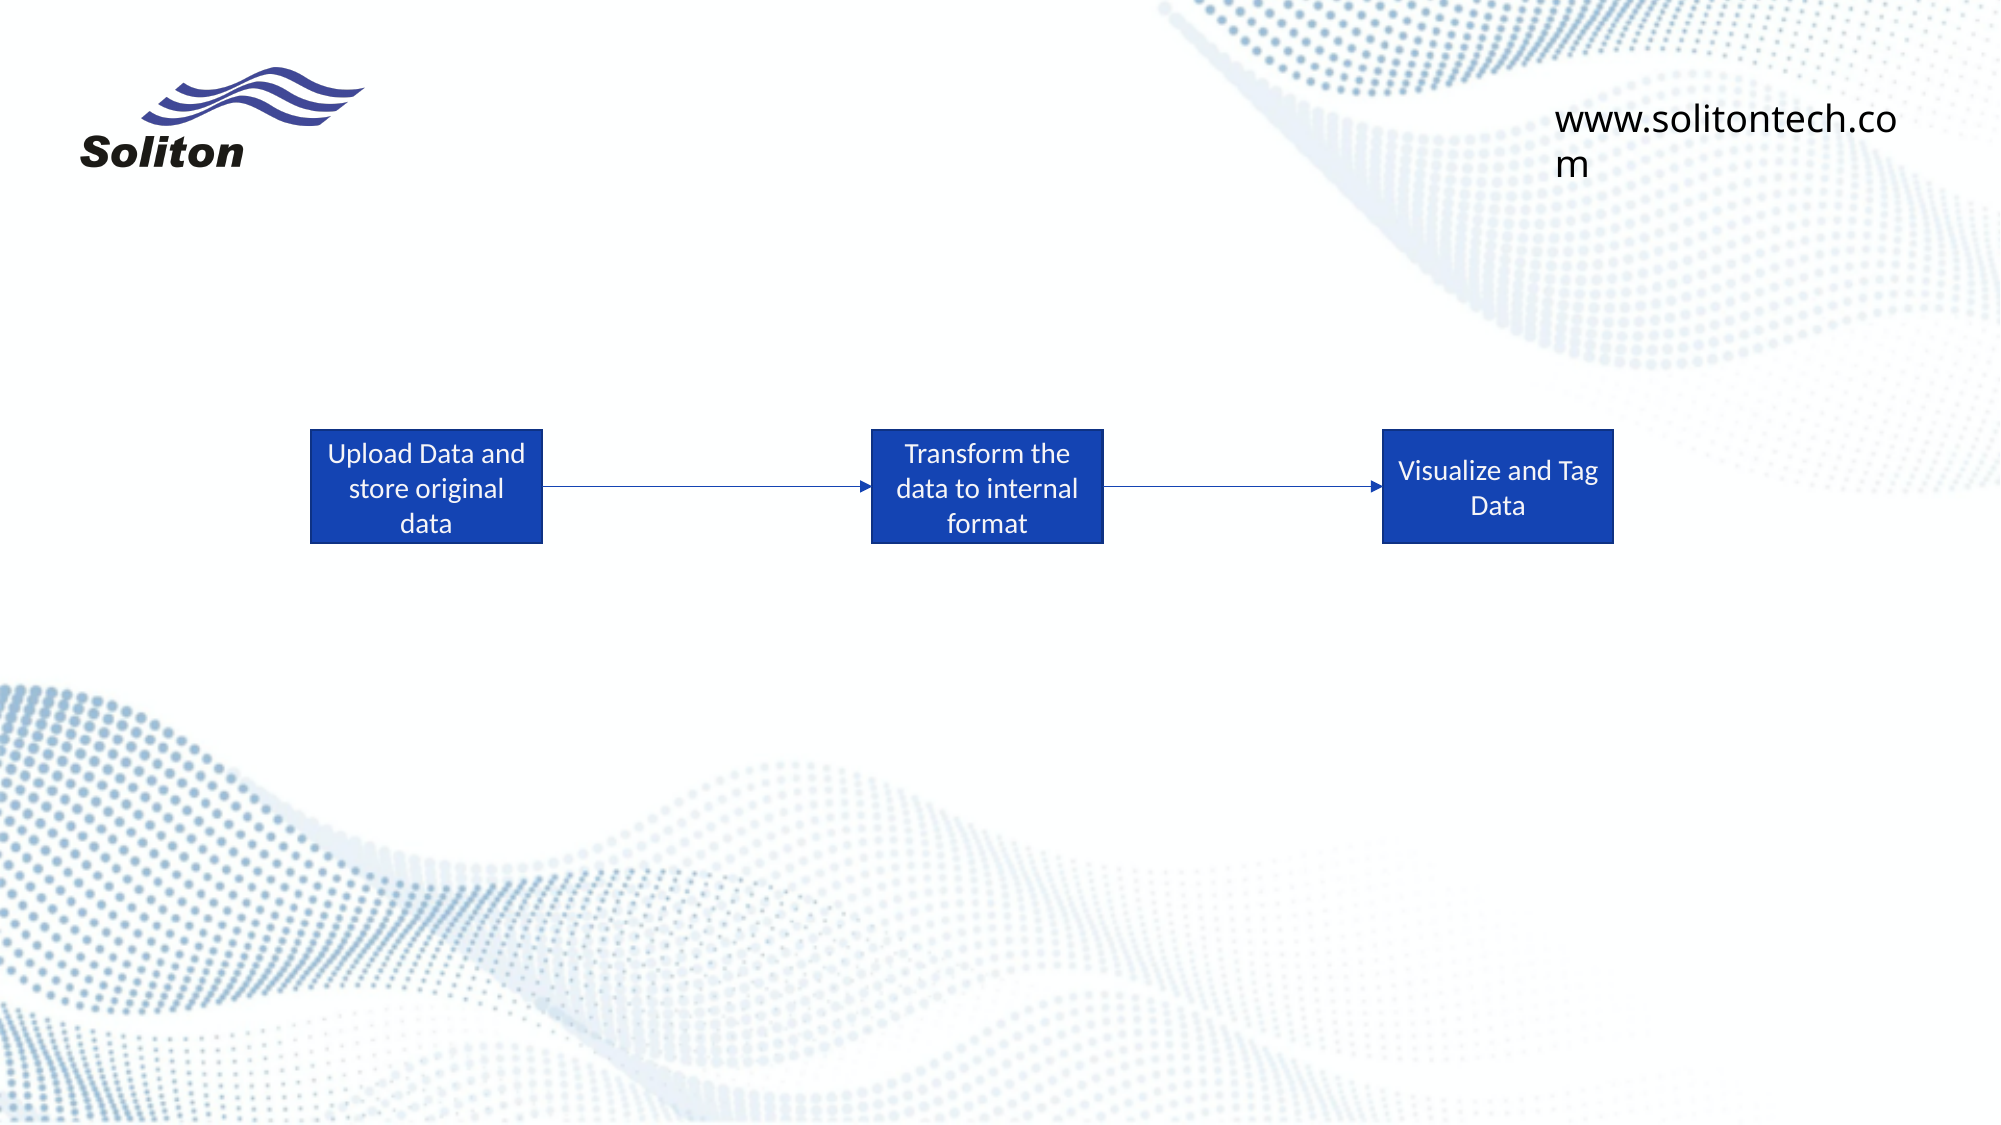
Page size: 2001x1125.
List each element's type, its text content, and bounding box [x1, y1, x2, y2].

text_box Visualize and Tag Data [1382, 429, 1614, 544]
text_box Upload Data and store original data [310, 429, 543, 544]
text_box Transform the data to internal format [871, 429, 1104, 544]
picture [0, 0, 2001, 1125]
